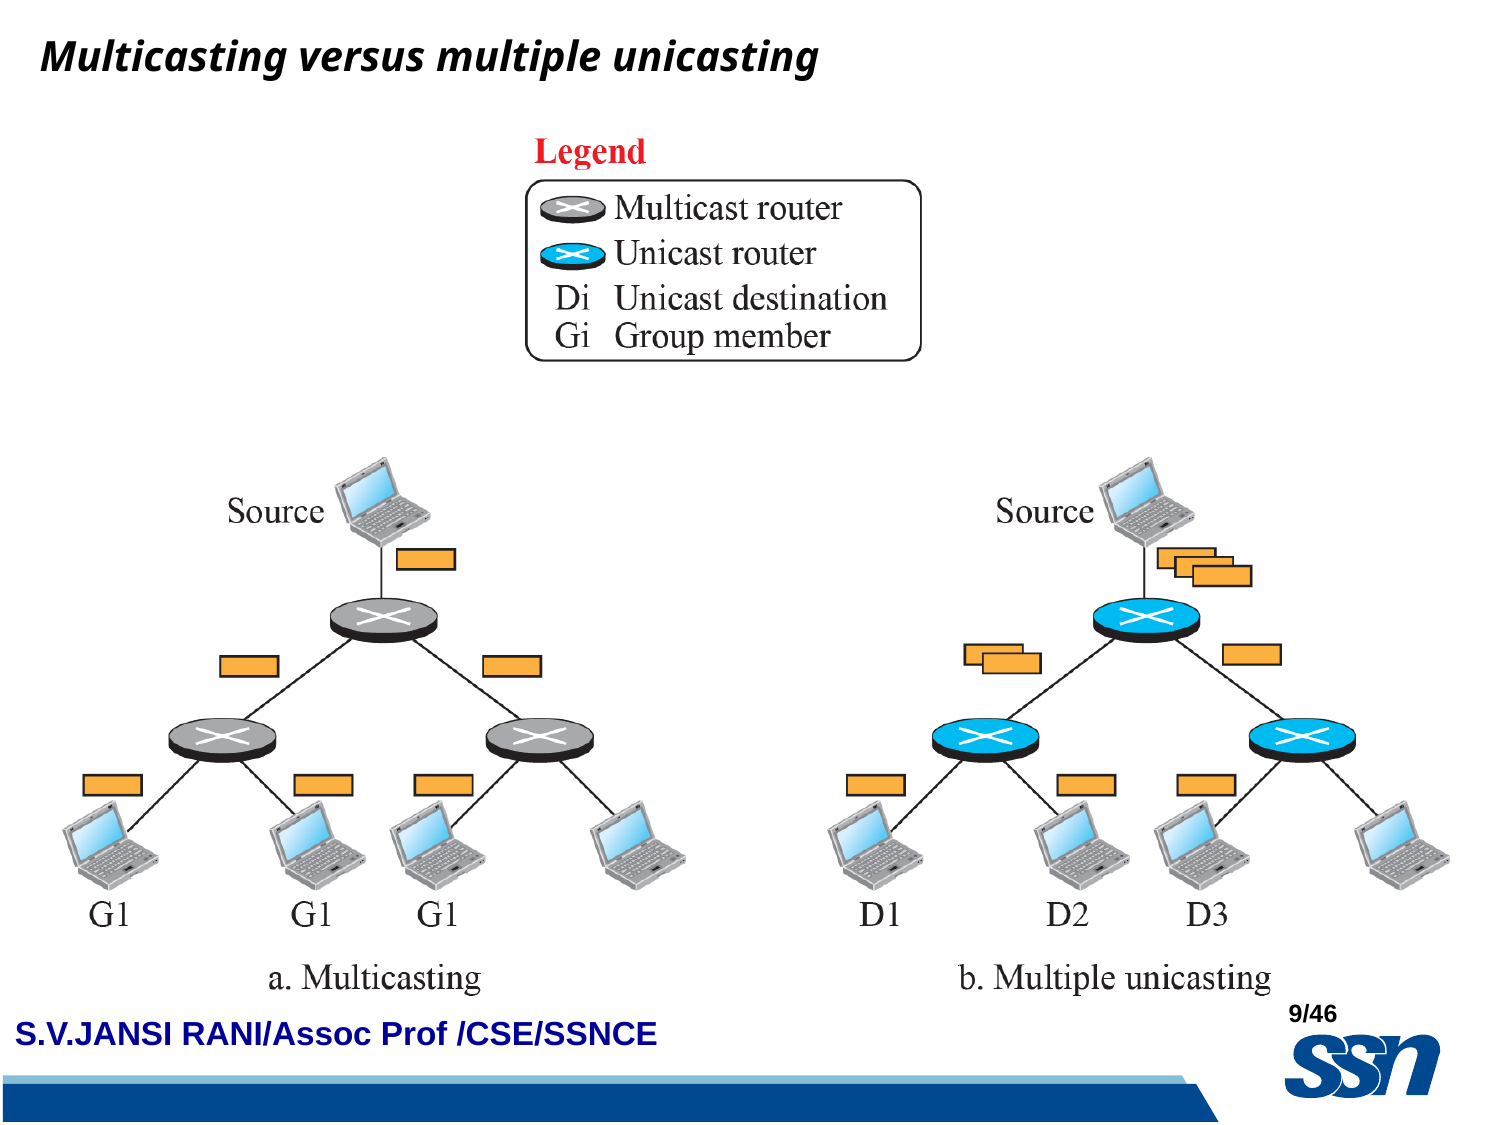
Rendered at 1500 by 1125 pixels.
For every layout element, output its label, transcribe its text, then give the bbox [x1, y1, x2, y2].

text_box Multicasting versus multiple unicasting [24, 22, 1363, 87]
picture [62, 456, 686, 1001]
picture [826, 456, 1451, 1001]
picture [524, 133, 922, 362]
